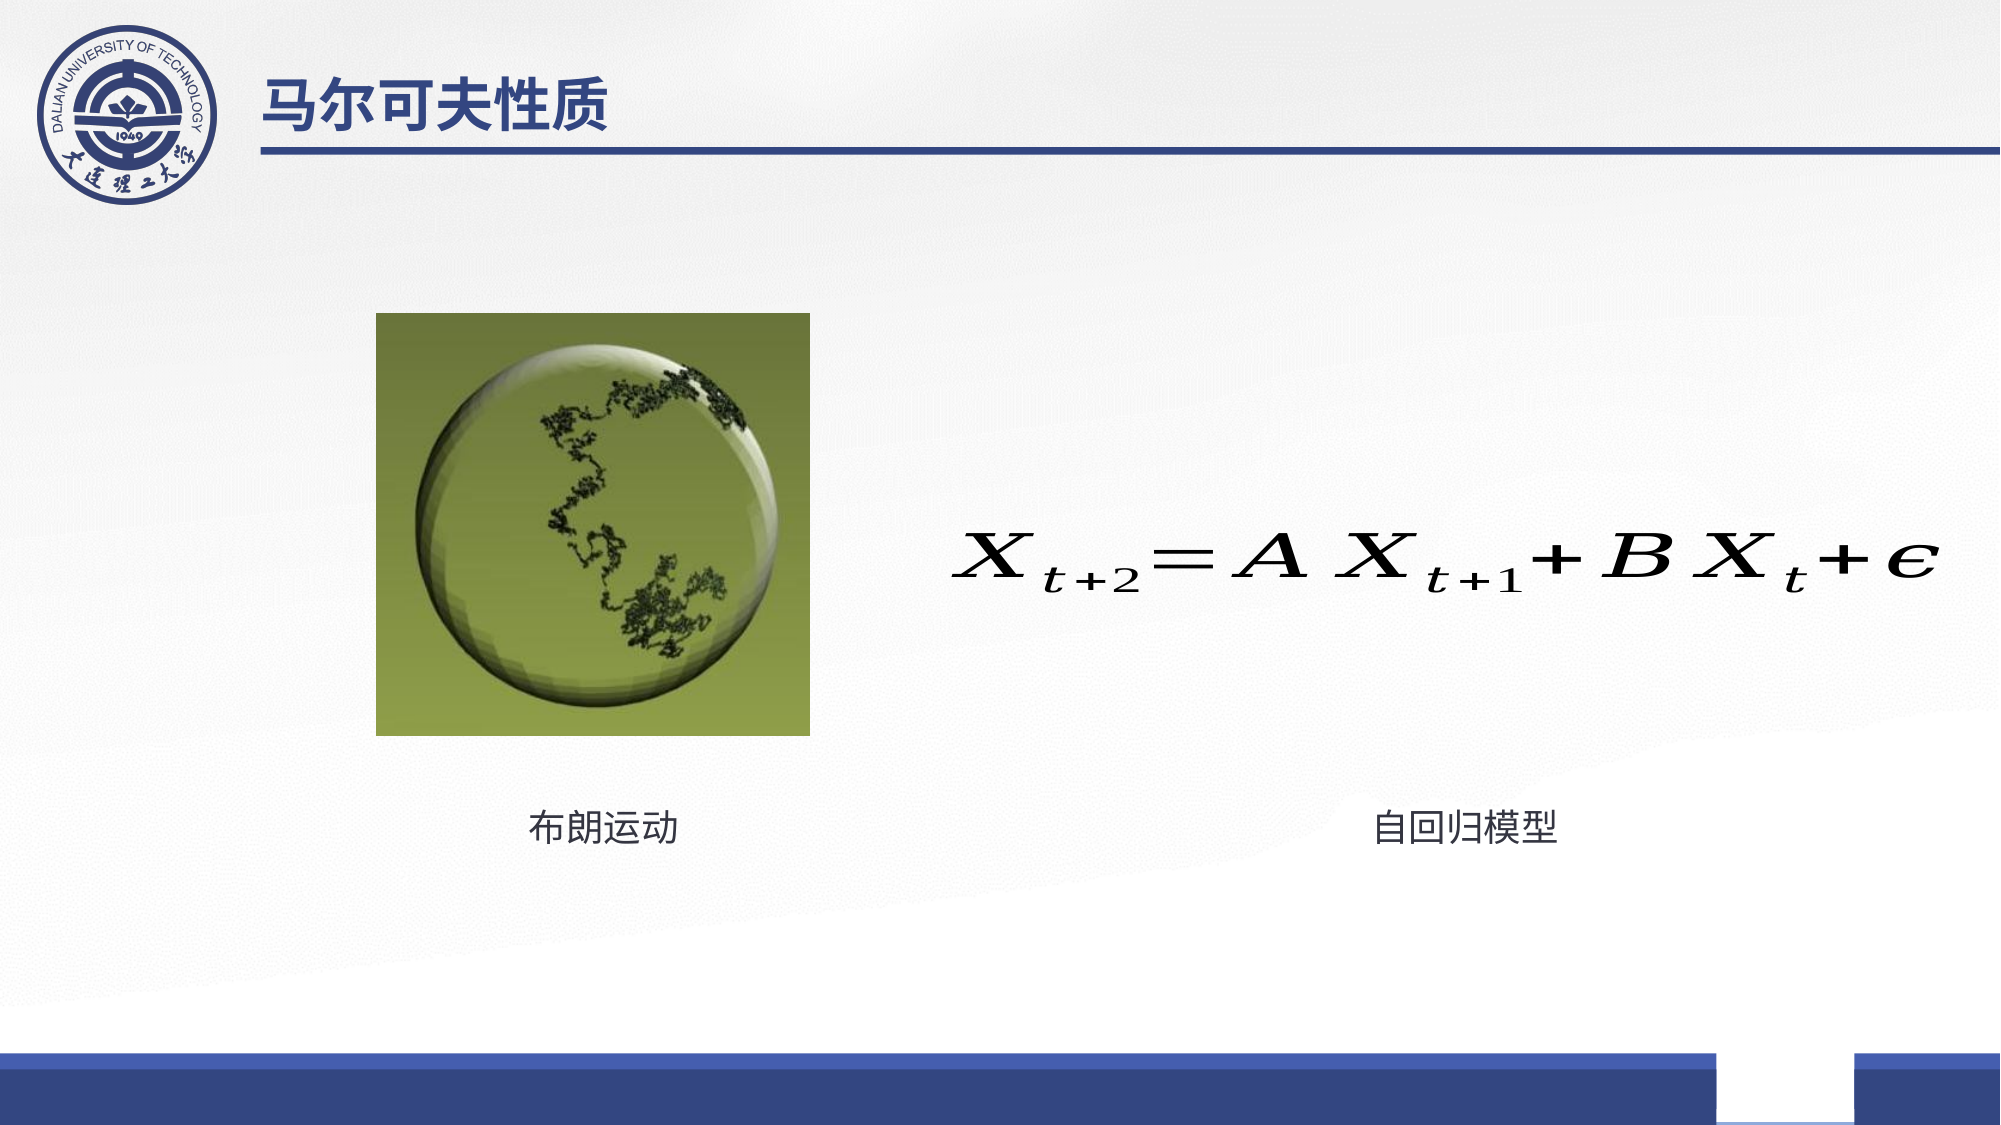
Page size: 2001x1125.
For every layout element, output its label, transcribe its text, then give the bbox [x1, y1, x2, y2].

text_box 布朗运动 [514, 796, 699, 857]
list 马尔可夫性质 [260, 75, 842, 140]
text_box 自回归模型 [1356, 796, 1611, 857]
picture [0, 0, 2000, 1122]
